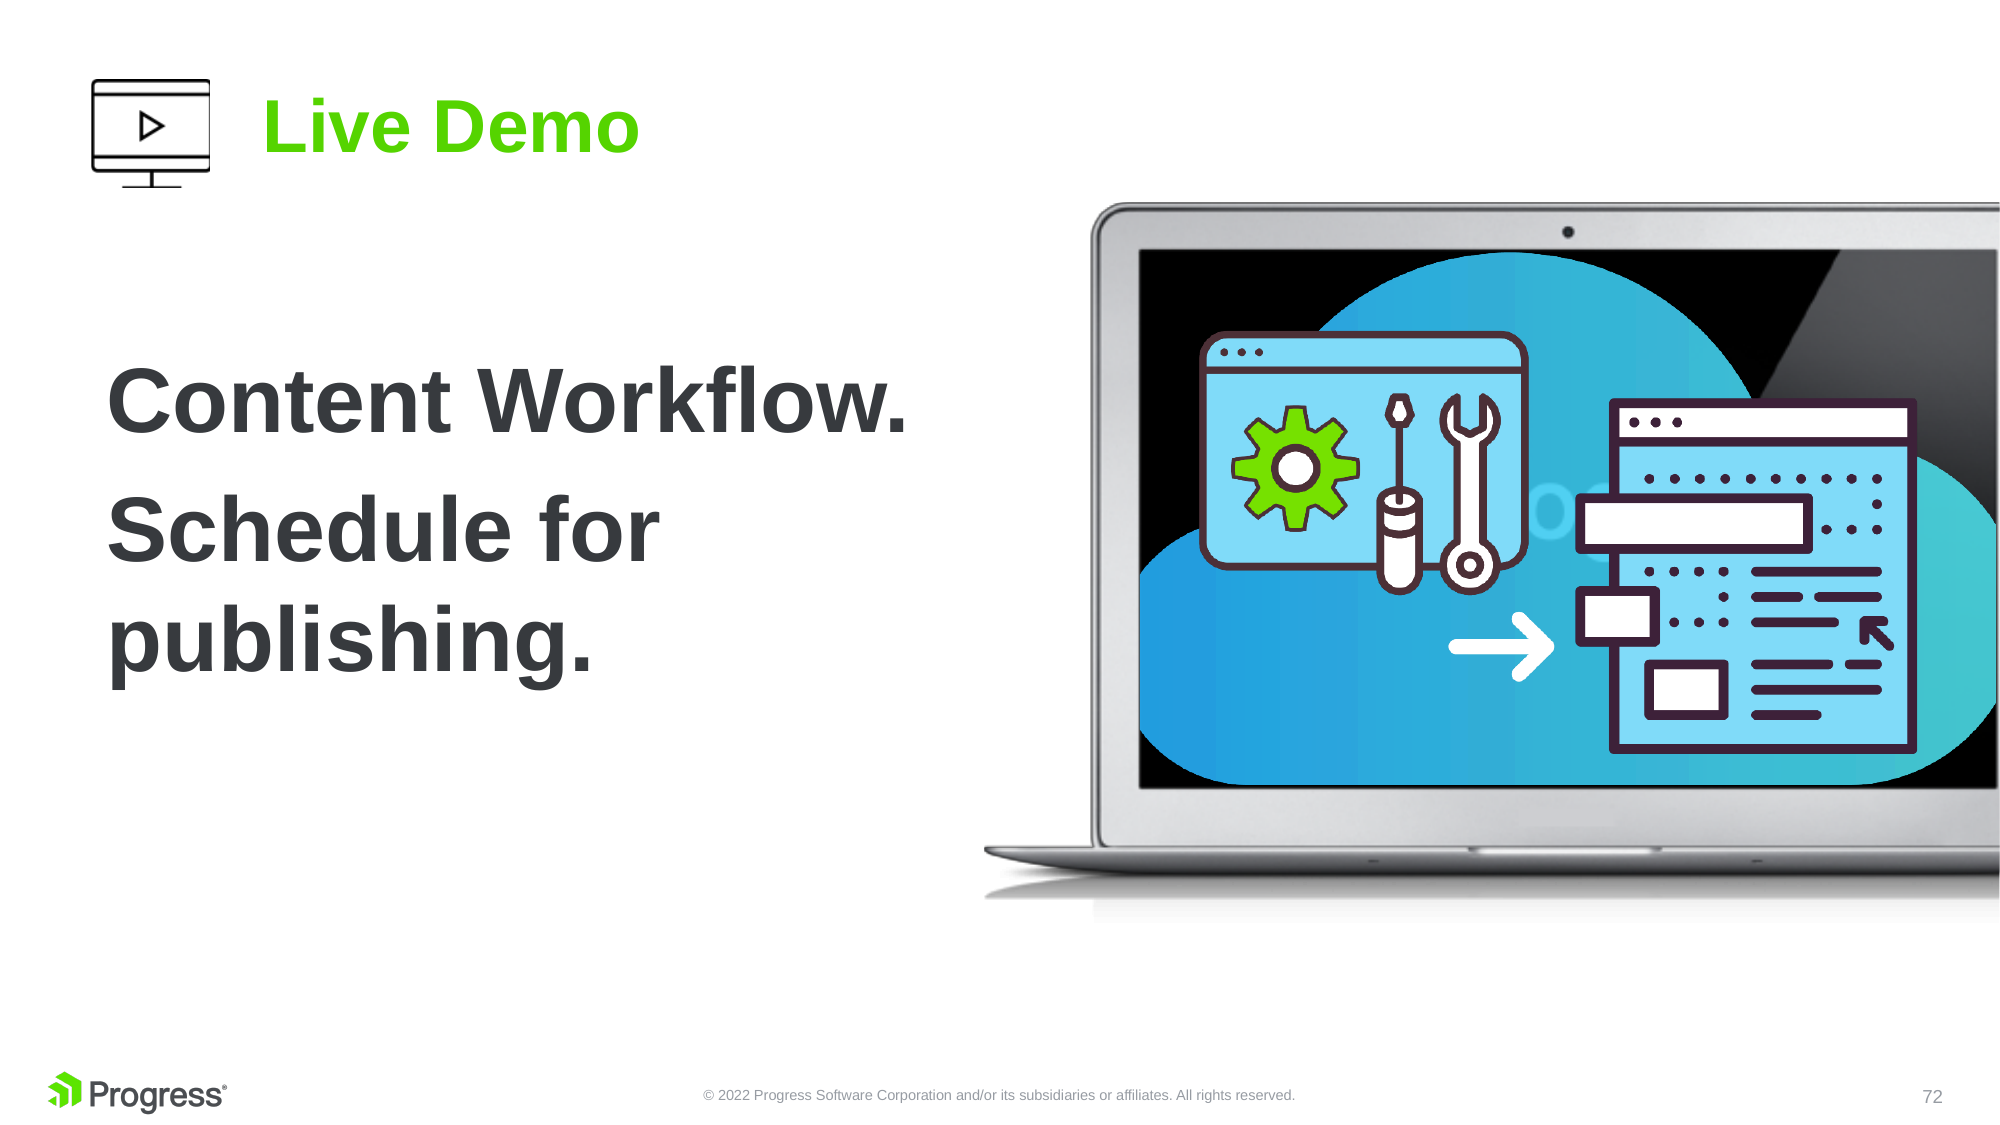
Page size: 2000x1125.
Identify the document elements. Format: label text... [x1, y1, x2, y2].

picture [983, 202, 2000, 923]
list Content Workflow. Schedule for publishing. [91, 333, 1045, 768]
title Live Demo [247, 80, 1888, 303]
picture [91, 79, 211, 189]
